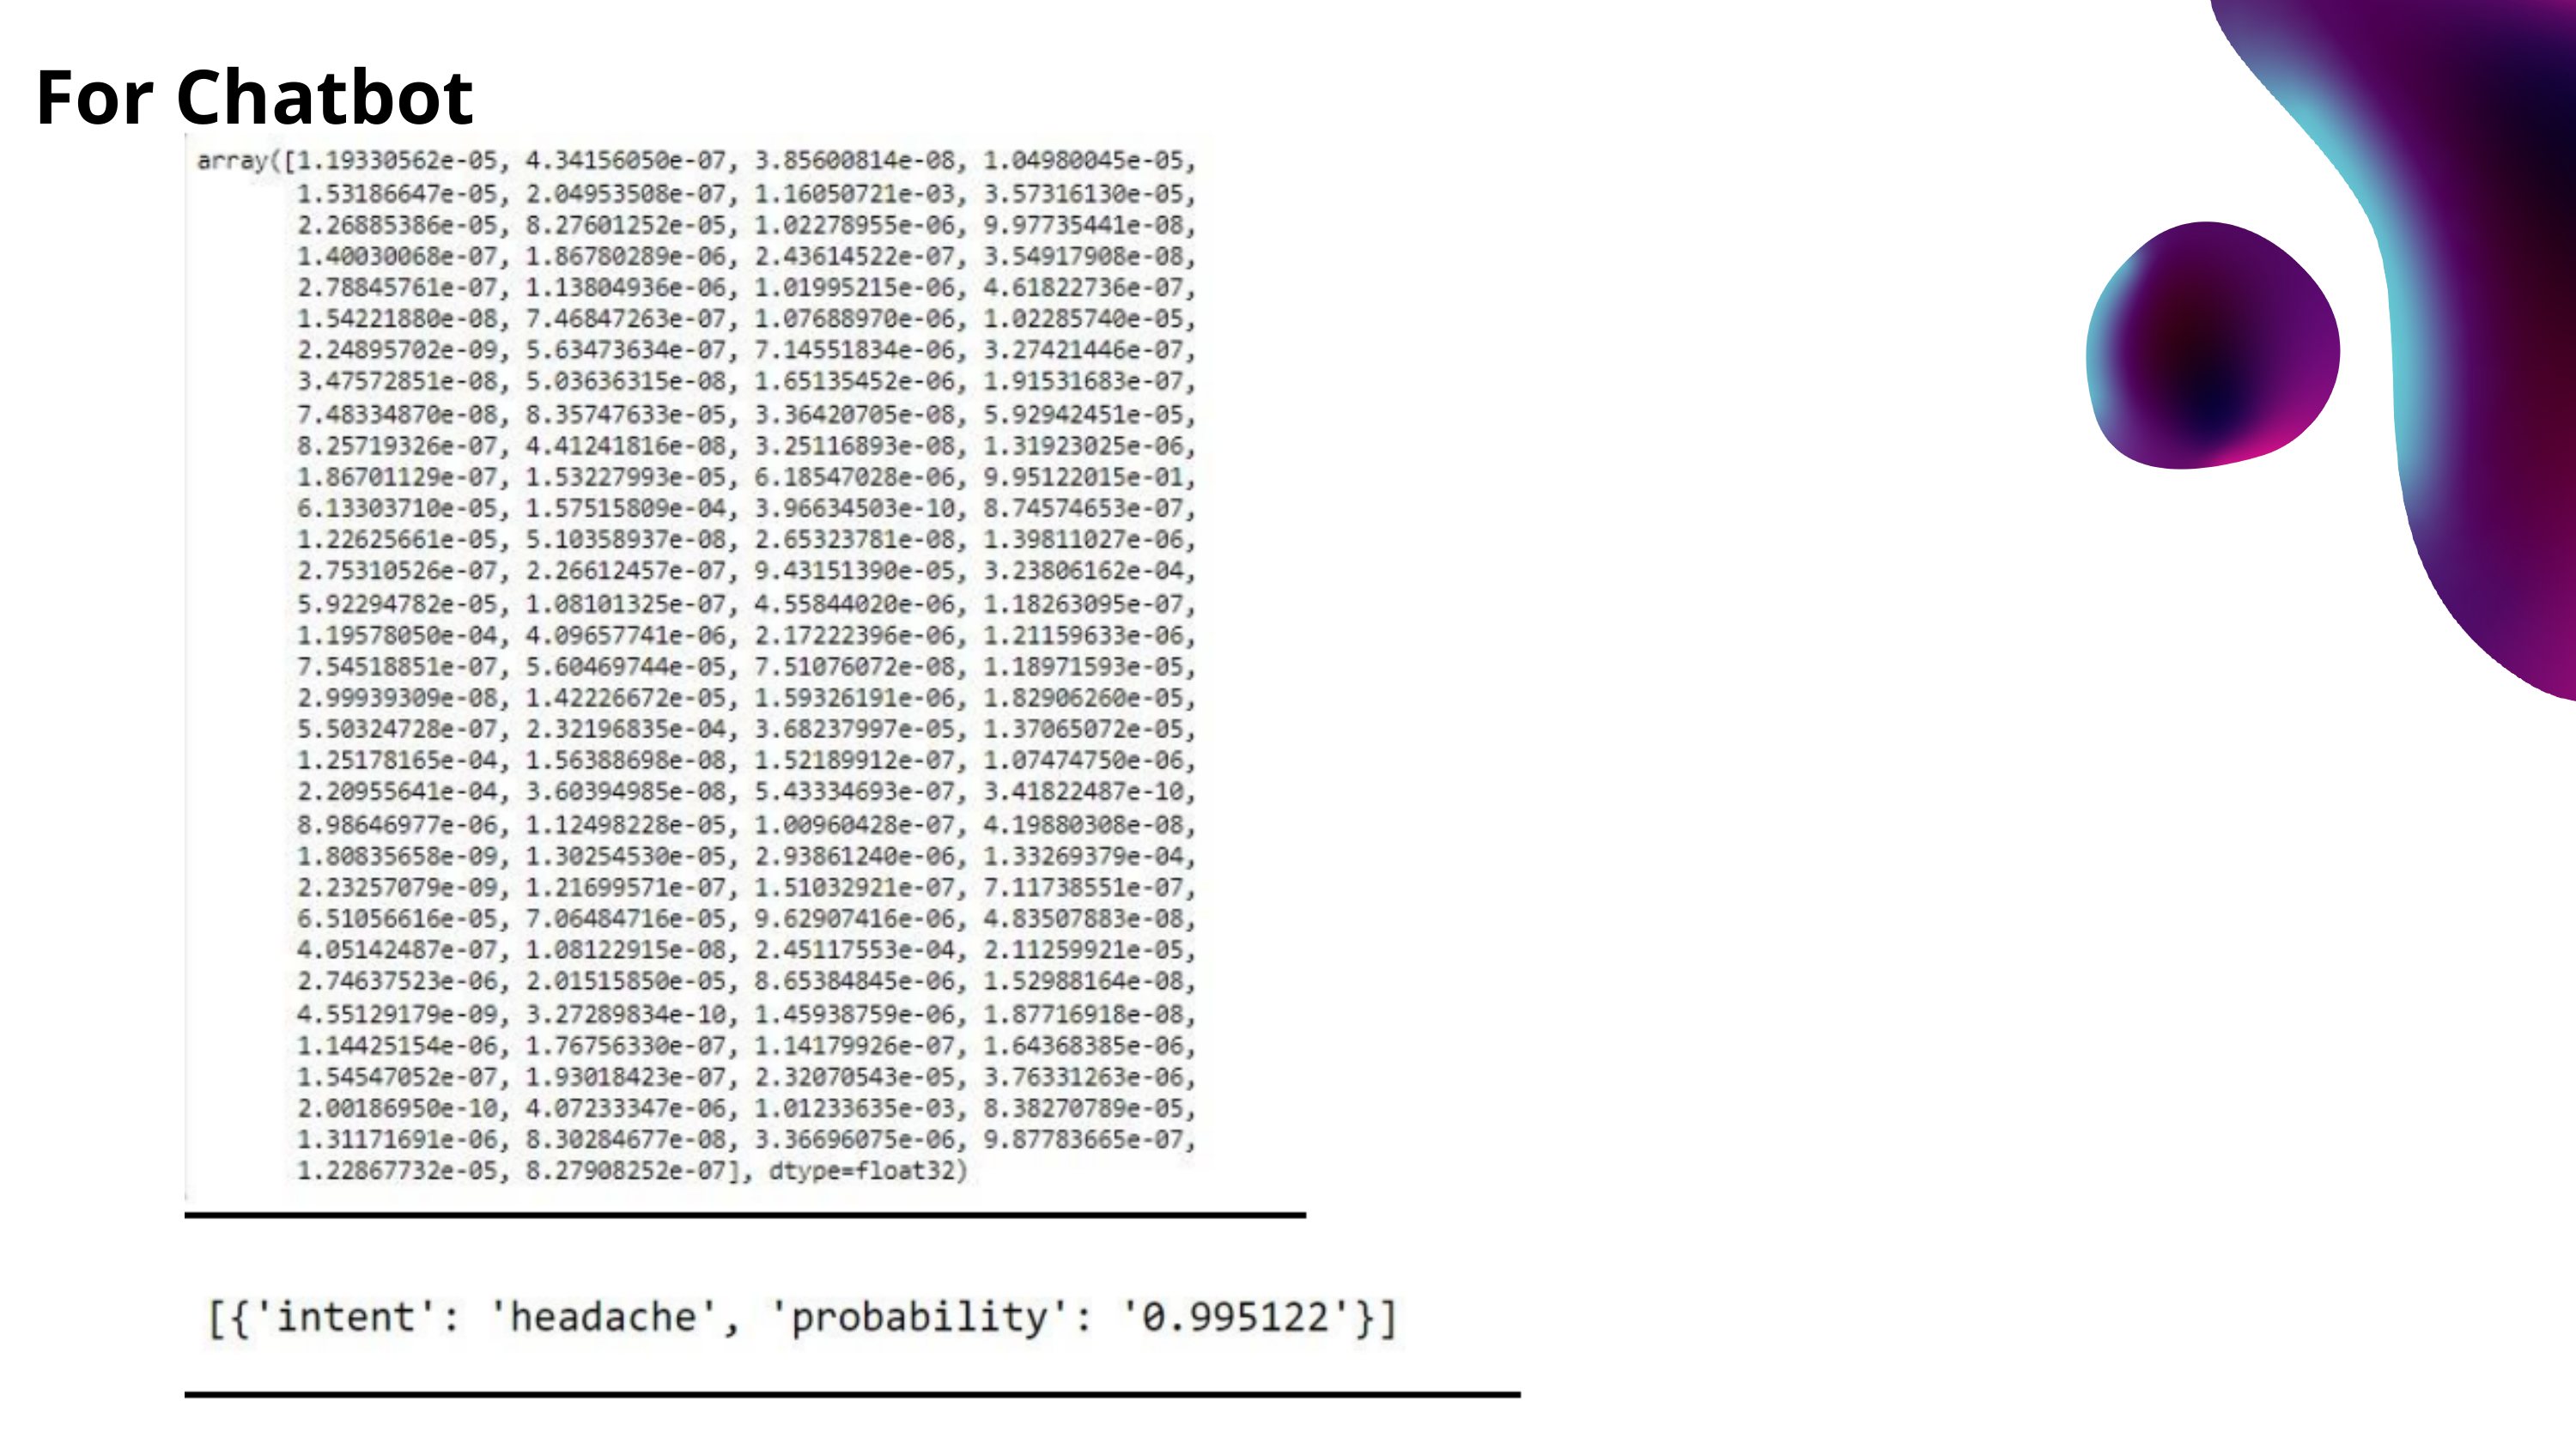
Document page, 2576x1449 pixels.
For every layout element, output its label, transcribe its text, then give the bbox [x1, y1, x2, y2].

text_box For Chatbot [33, 34, 1692, 245]
picture [1978, 0, 2576, 715]
picture [184, 130, 1543, 1404]
